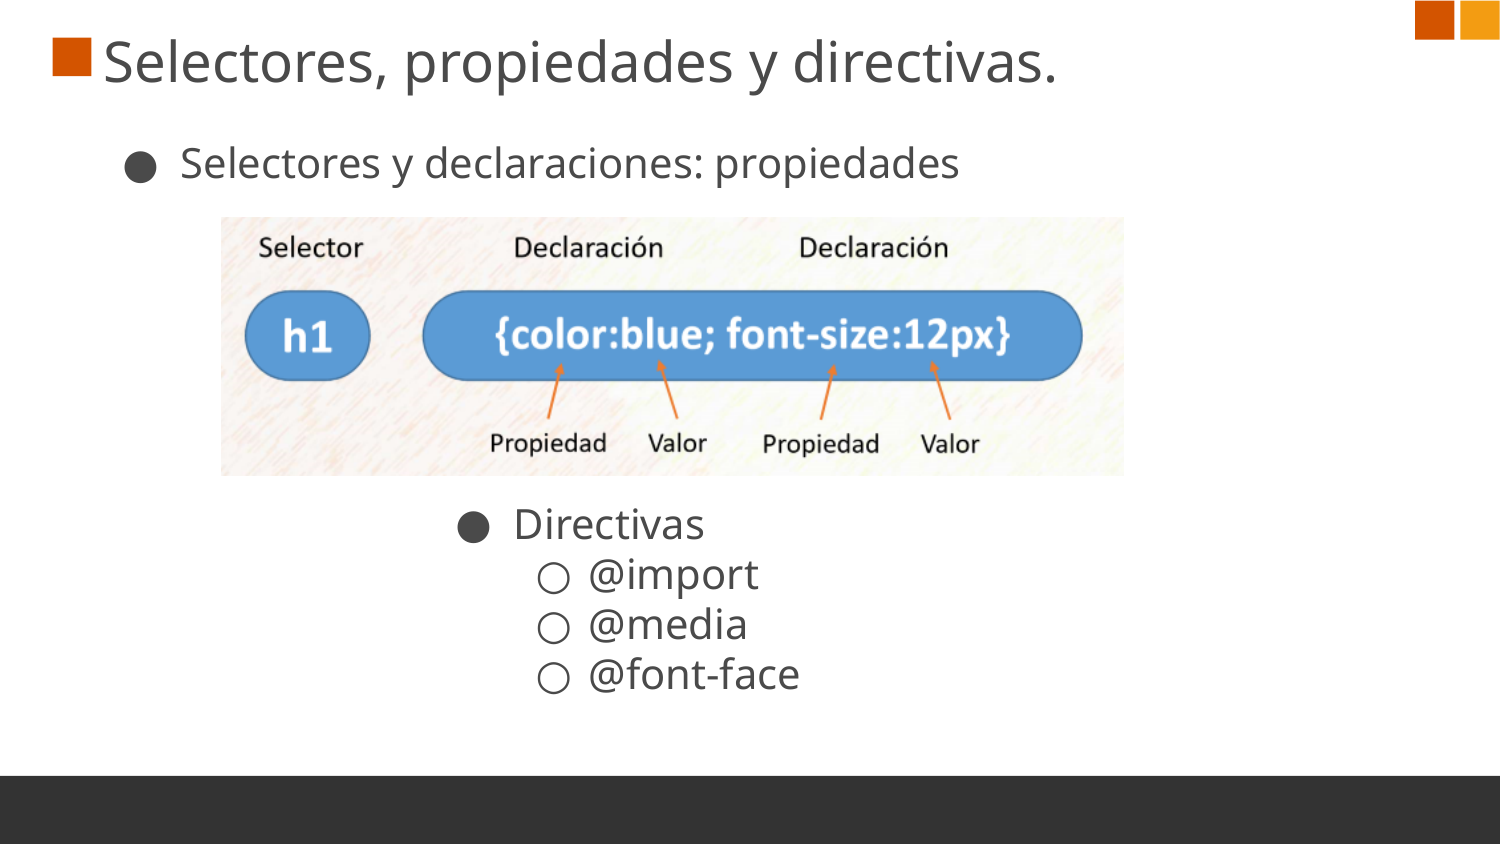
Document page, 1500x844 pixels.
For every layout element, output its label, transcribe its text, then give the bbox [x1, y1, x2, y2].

list Directivas @import @media @font-face [430, 489, 1290, 736]
title Selectores, propiedades y directivas. [94, 17, 1381, 107]
list Selectores y declaraciones: propiedades [97, 128, 1383, 218]
picture [221, 217, 1124, 476]
